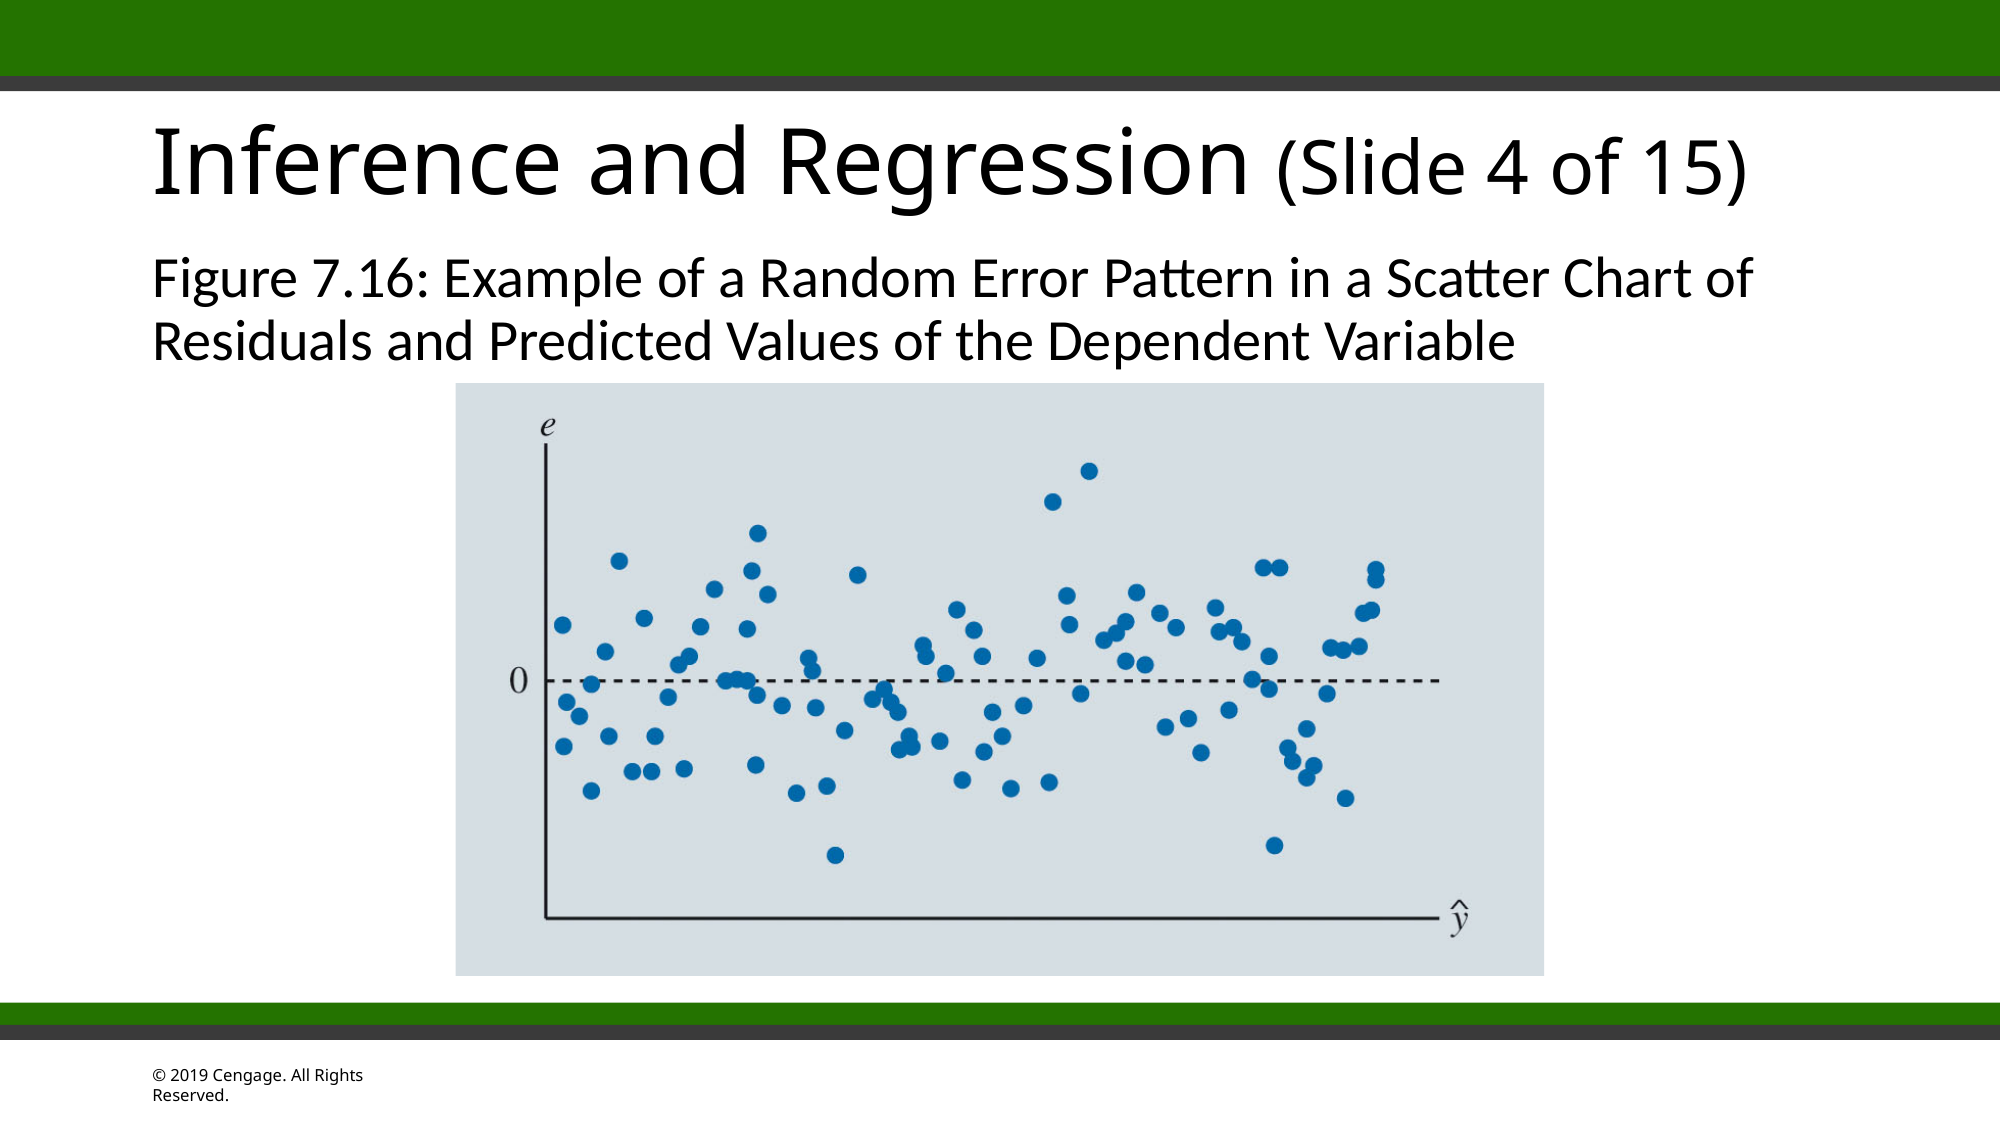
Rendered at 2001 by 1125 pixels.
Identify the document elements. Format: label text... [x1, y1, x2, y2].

title Inference and Regression (Slide 4 of 15) [137, 104, 1863, 225]
list Figure 7.16: Example of a Random Error Pattern in a Scatter Chart of Residuals and Predicted Values of the Dependent Variable [137, 239, 1863, 522]
picture [455, 383, 1545, 976]
